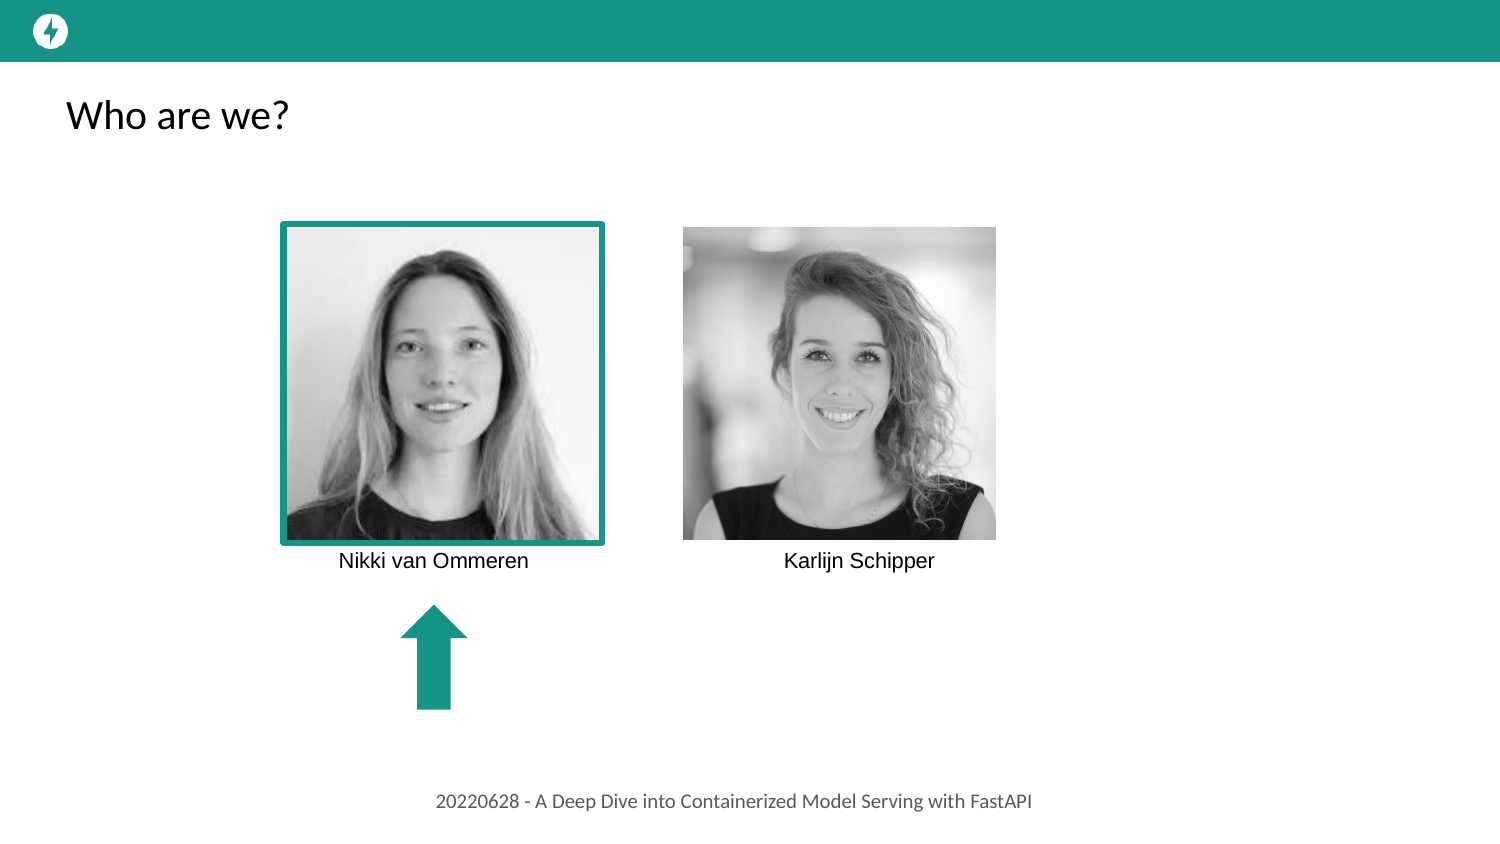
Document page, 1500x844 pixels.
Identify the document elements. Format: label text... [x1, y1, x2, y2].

text_box 20220628 - A Deep Dive into Containerized Model Serving with FastAPI [420, 780, 1048, 821]
picture [682, 226, 996, 540]
text_box Karlijn Schipper [669, 539, 1050, 581]
text_box [398, 602, 470, 712]
picture [286, 226, 600, 540]
title Who are we? [51, 72, 1449, 167]
text_box Nikki van Ommeren [244, 539, 624, 581]
picture [0, 0, 1500, 62]
